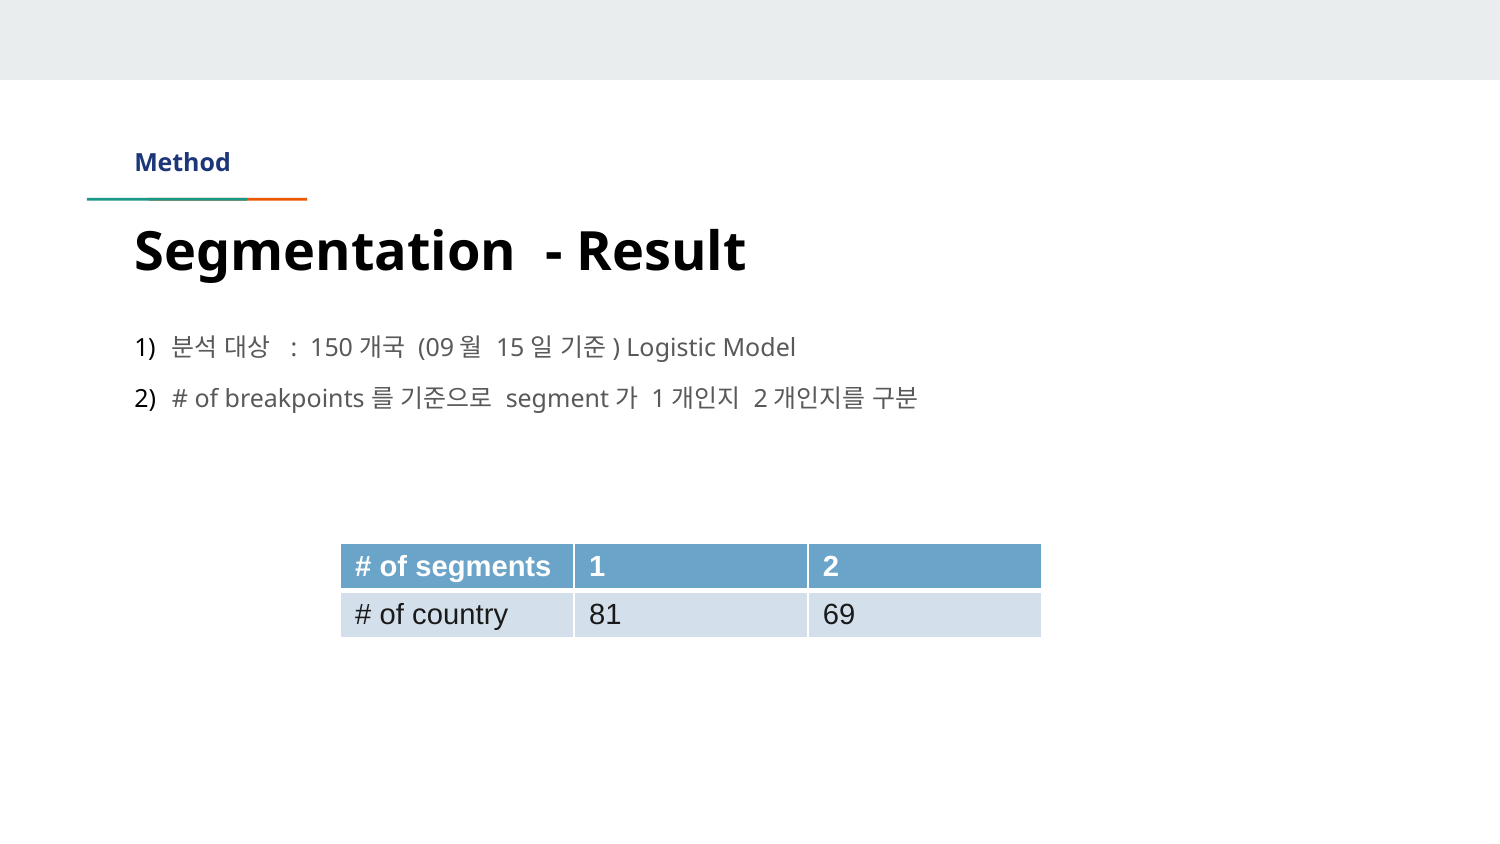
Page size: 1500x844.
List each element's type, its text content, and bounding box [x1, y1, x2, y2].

table_header # of segments [341, 544, 573, 588]
text_box 분석 대상 : 150개국 (09월 15일 기준) Logistic Model # of breakpoints를 기준으로 segment가 1개인지 2개인지를 구분 [119, 316, 1263, 538]
table_header 2 [809, 544, 1041, 588]
table_cell 69 [809, 593, 1041, 637]
title Method [119, 131, 571, 183]
table_header 1 [575, 544, 807, 588]
table_cell 81 [575, 593, 807, 637]
text_box Segmentation - Result [119, 201, 785, 253]
table_cell # of country [341, 593, 573, 637]
